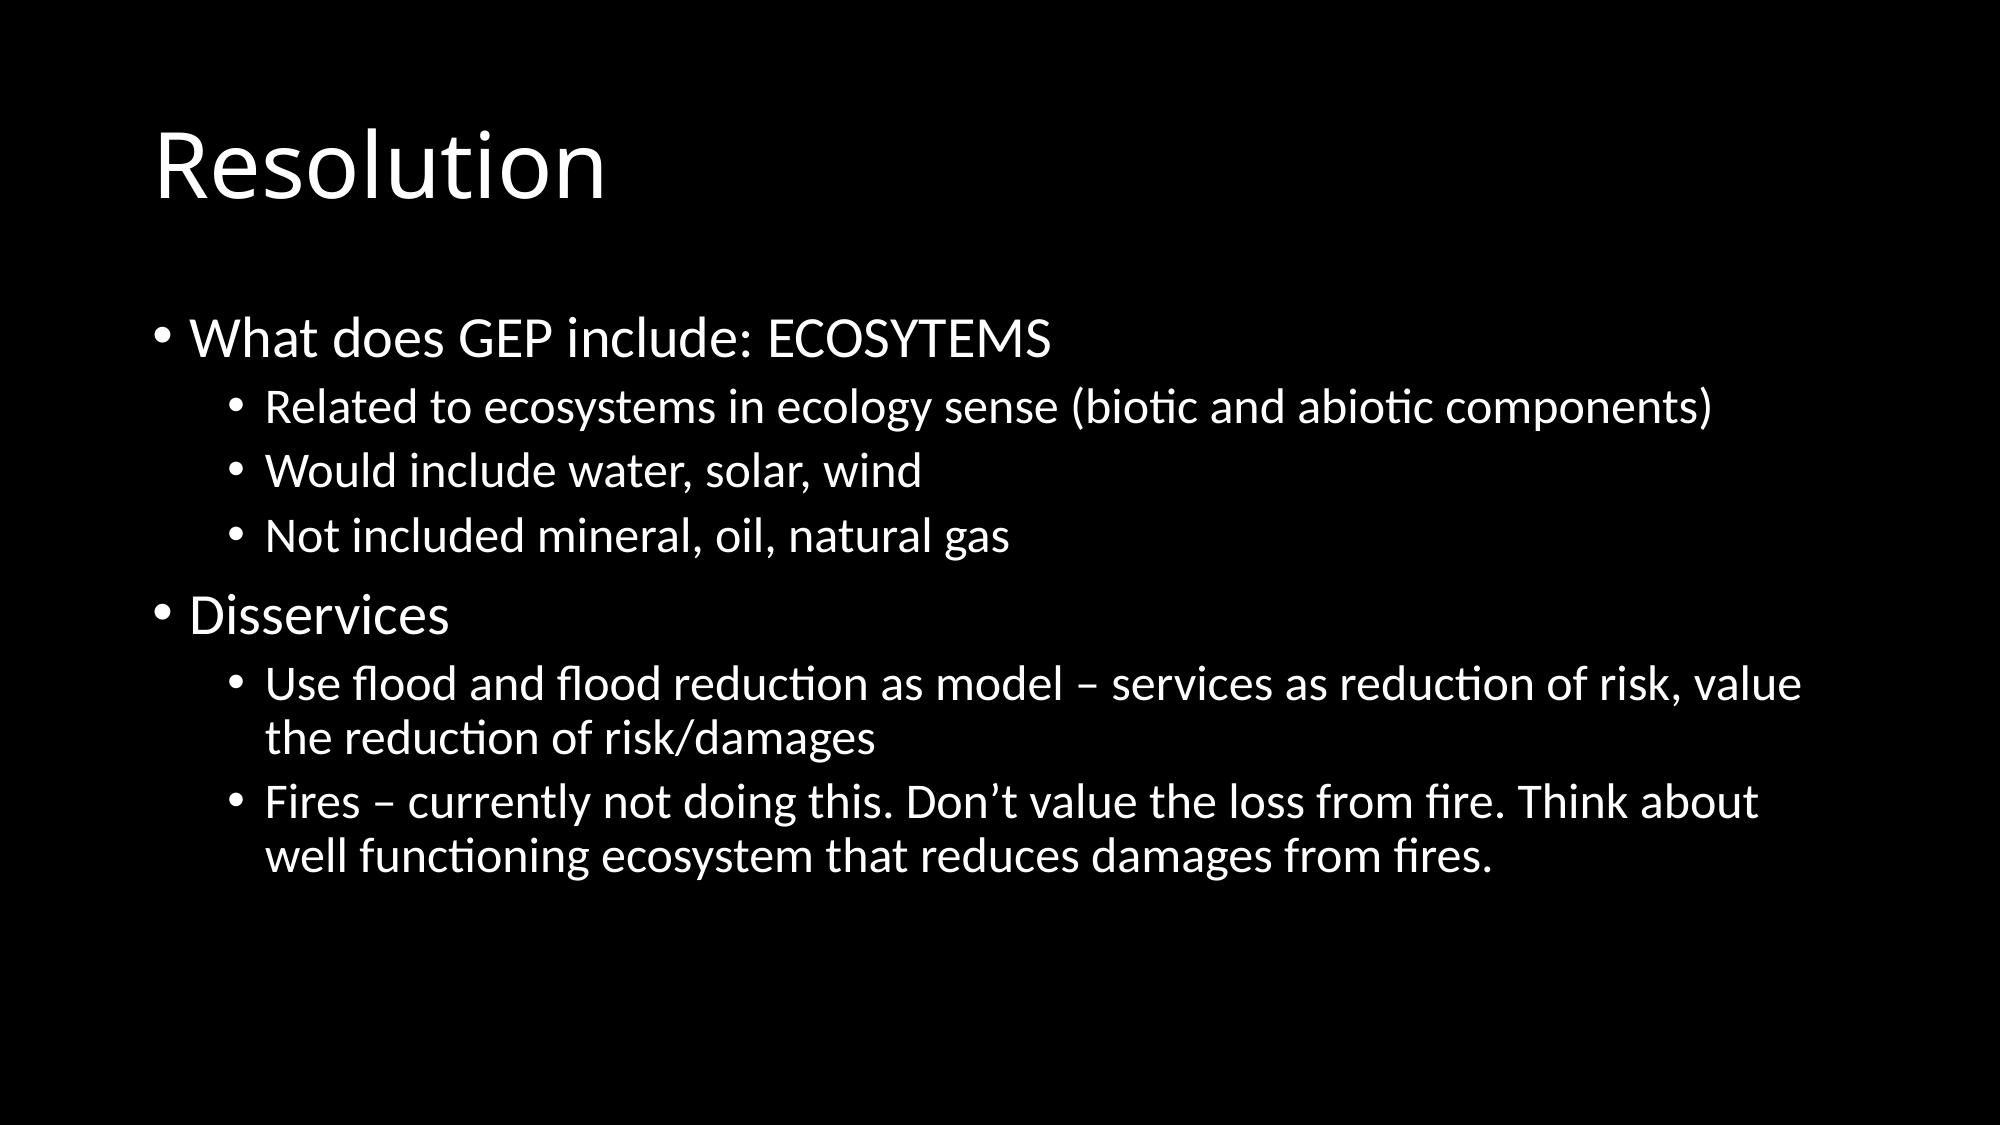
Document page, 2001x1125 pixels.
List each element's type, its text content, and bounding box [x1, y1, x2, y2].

title Resolution [137, 59, 1863, 278]
list What does GEP include: ECOSYTEMS Related to ecosystems in ecology sense (biotic and abiotic components) Would include water, solar, wind Not included mineral, oil, natural gas Disservices Use flood and flood reduction as model – services as reduction of risk, value the reduction of risk/damages Fires – currently not doing this. Don’t value the loss from fire. Think about well functioning ecosystem that reduces damages from fires. [137, 299, 1863, 1014]
